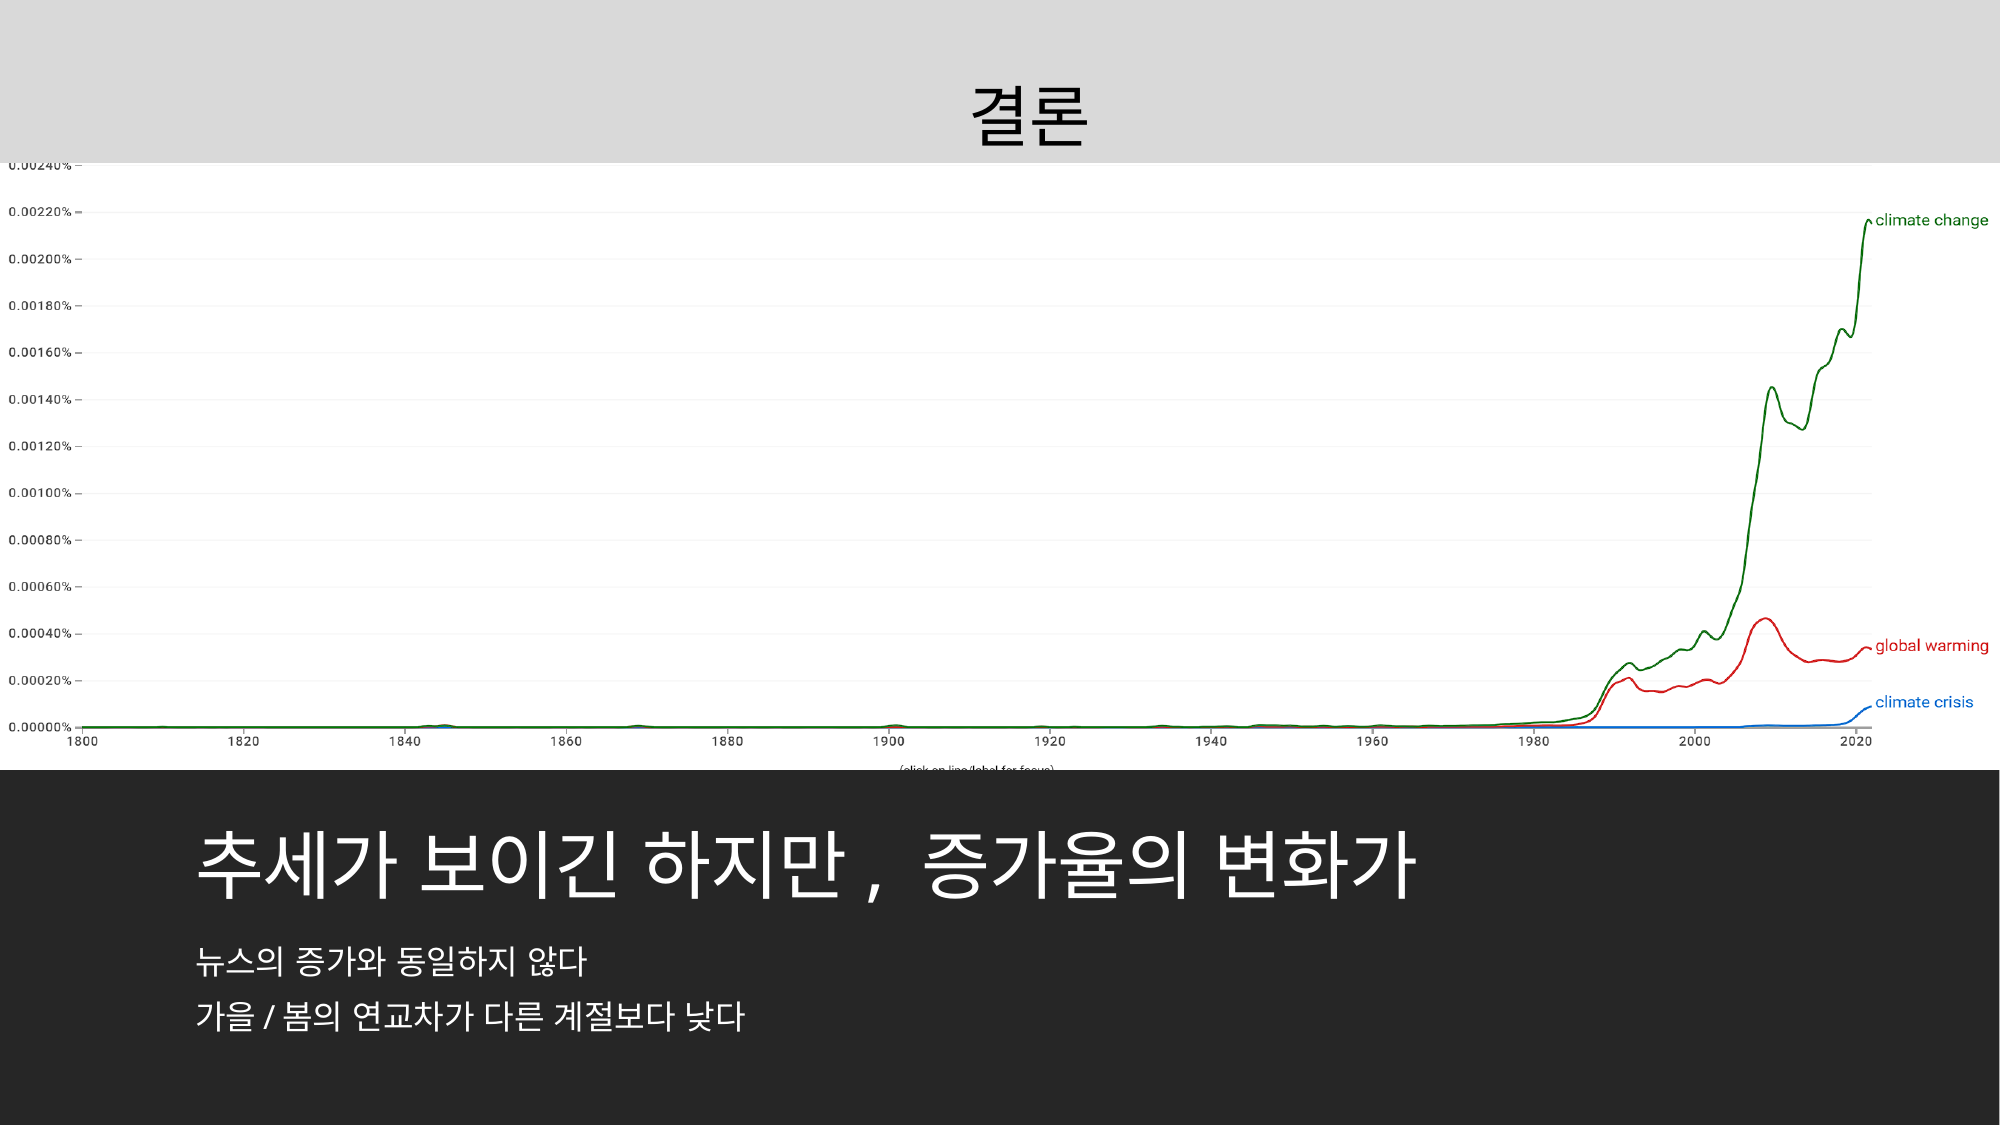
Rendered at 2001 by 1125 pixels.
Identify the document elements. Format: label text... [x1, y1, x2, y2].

list 뉴스의 증가와 동일하지 않다 가을/봄의 연교차가 다른 계절보다 낮다 [180, 937, 1839, 1038]
picture [0, 0, 2000, 770]
title 추세가 보이긴 하지만, 증가율의 변화가 [180, 787, 1839, 910]
